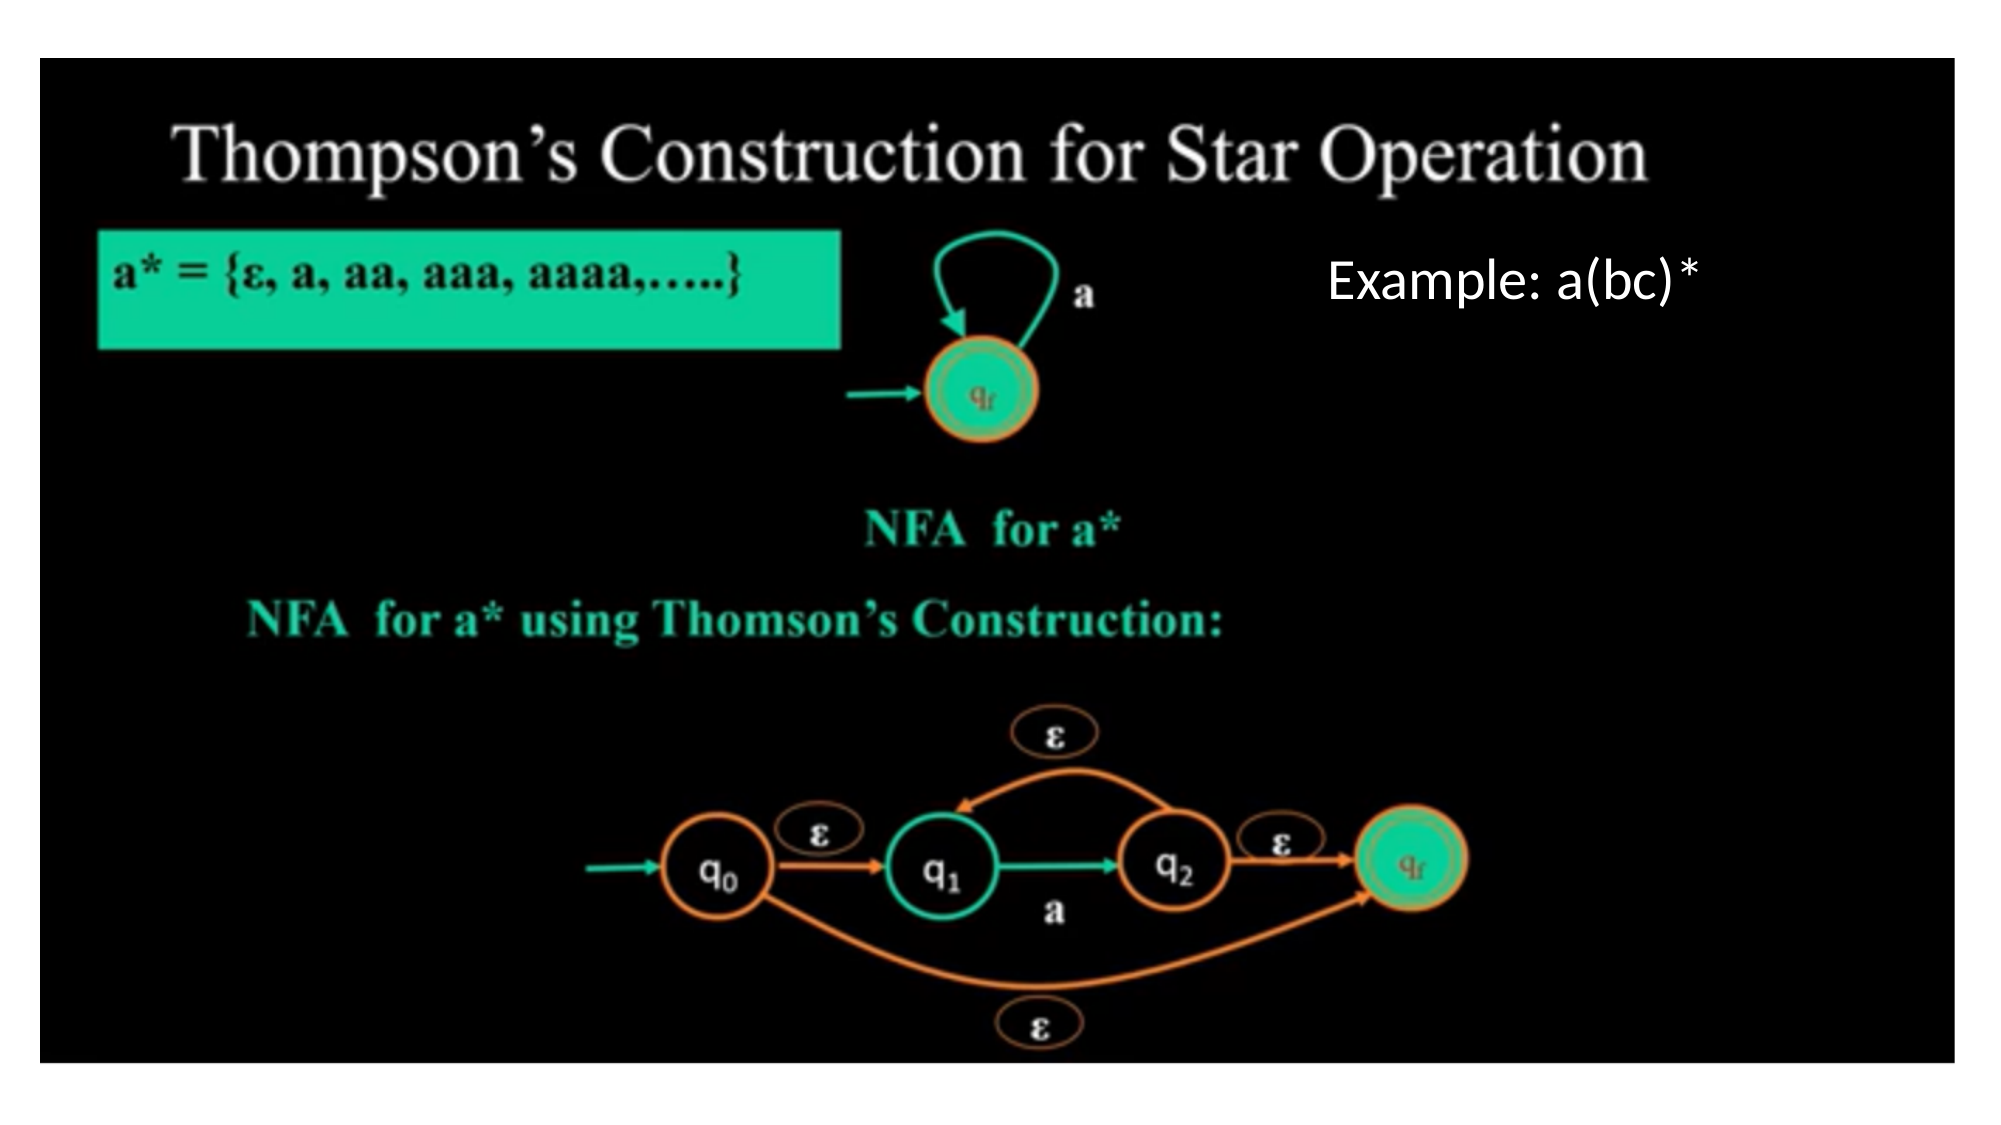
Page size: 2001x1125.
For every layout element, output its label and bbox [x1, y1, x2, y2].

picture [40, 58, 1955, 1065]
